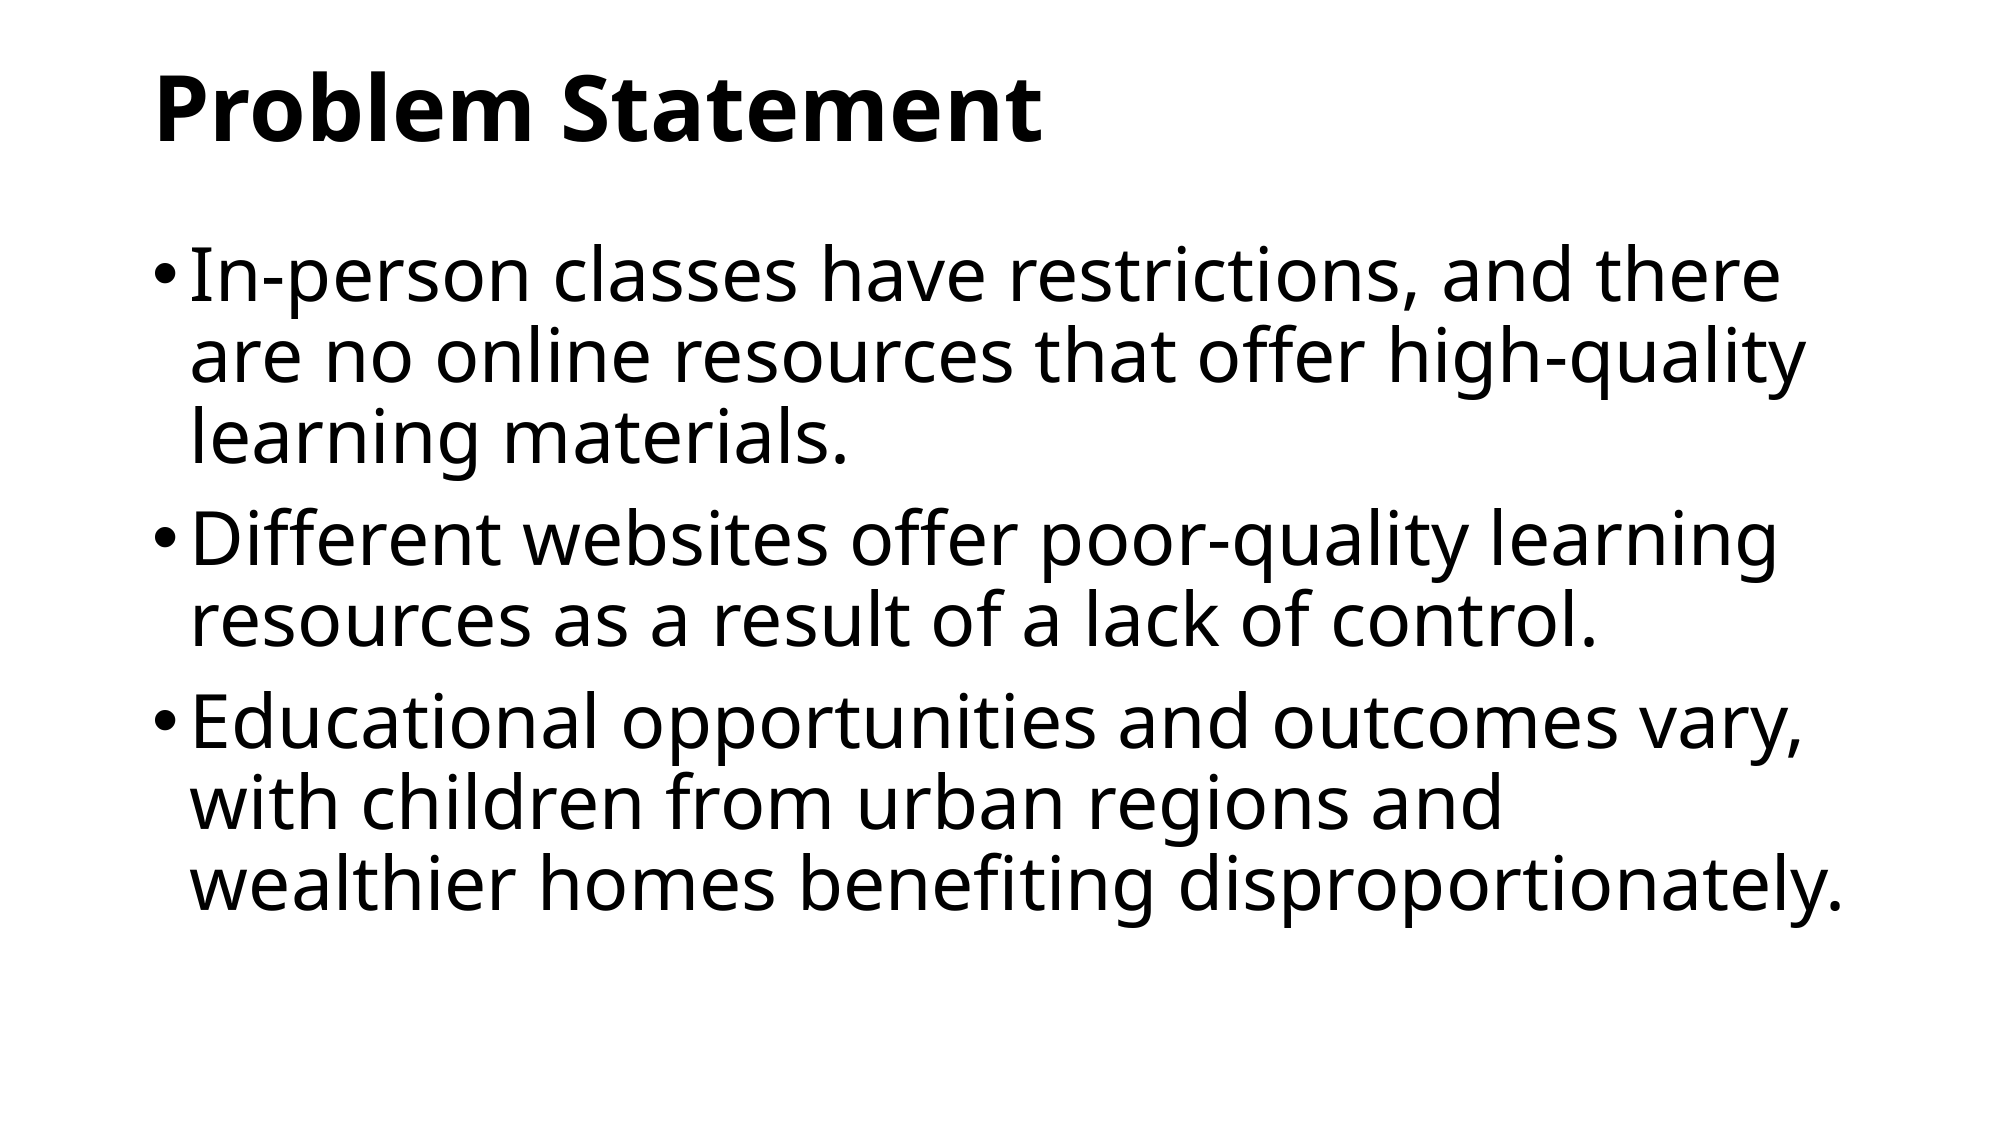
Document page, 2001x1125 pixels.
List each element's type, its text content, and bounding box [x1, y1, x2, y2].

list In-person classes have restrictions, and there are no online resources that offer high-quality learning materials. Different websites offer poor-quality learning resources as a result of a lack of control. Educational opportunities and outcomes vary, with children from urban regions and wealthier homes benefiting disproportionately. [137, 229, 1863, 1023]
title Problem Statement [137, 3, 1863, 221]
